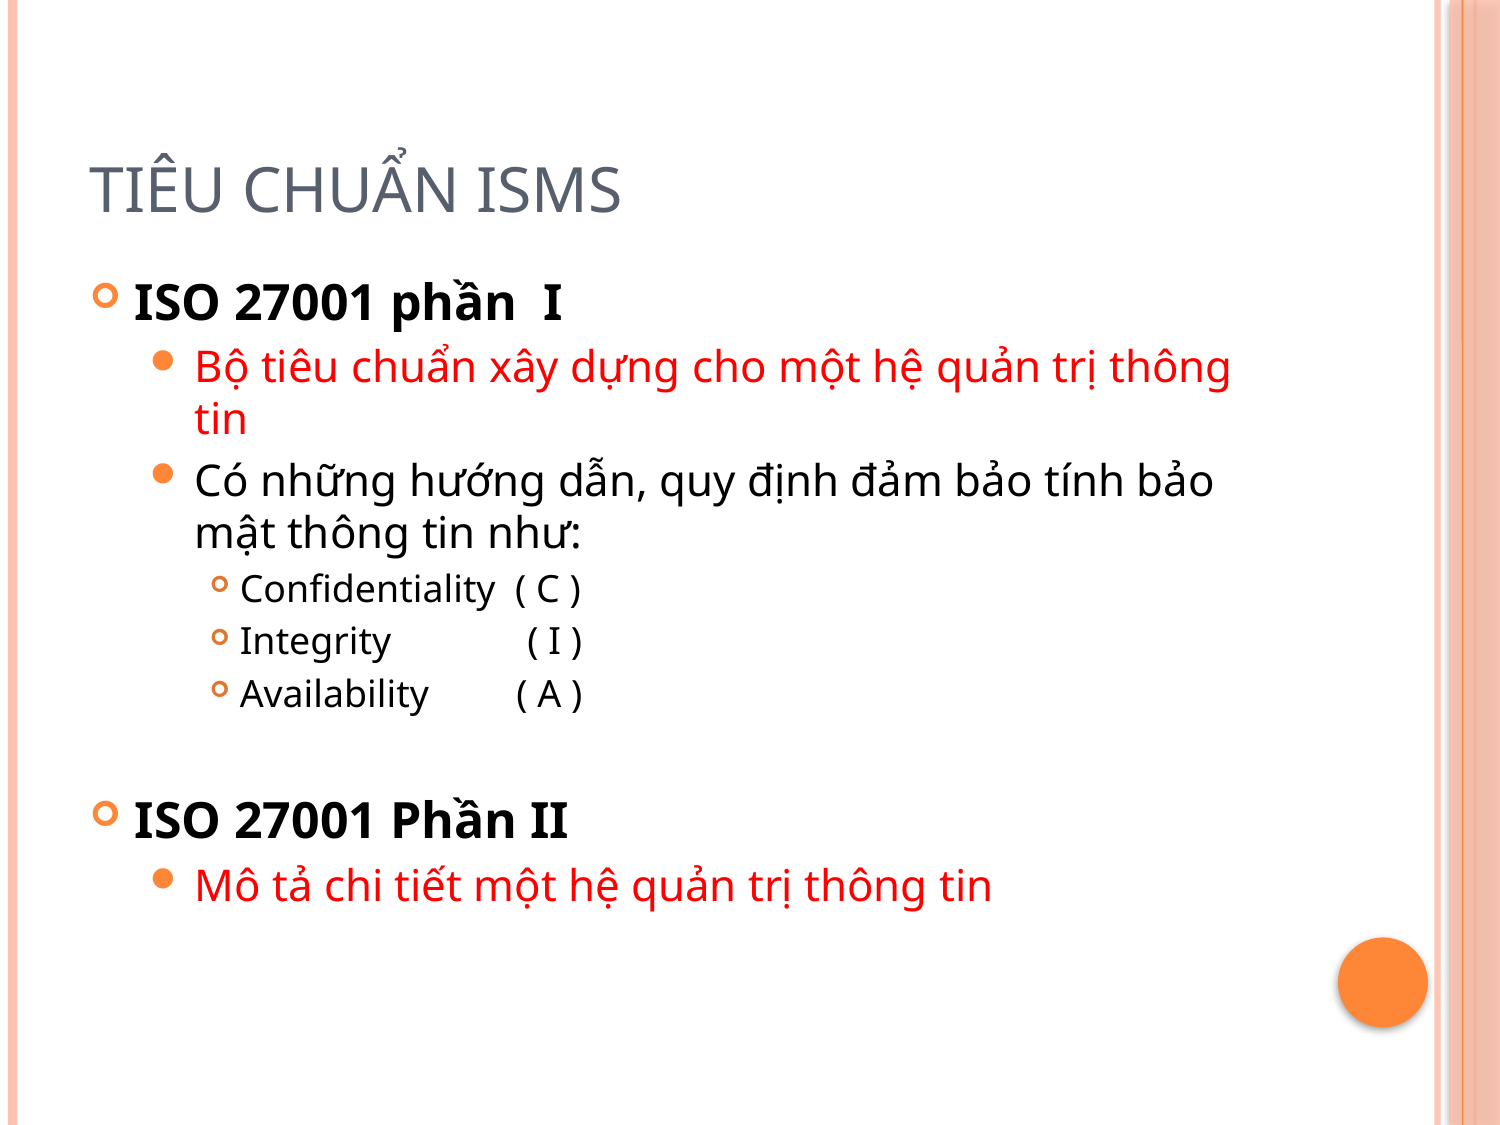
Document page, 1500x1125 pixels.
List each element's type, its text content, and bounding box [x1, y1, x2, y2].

list ISO 27001 phần I Bộ tiêu chuẩn xây dựng cho một hệ quản trị thông tin Có những hướng dẫn, quy định đảm bảo tính bảo mật thông tin như: Confidentiality ( C ) Integrity ( I ) Availability ( A ) ISO 27001 Phần II Mô tả chi tiết một hệ quản trị thông tin [75, 262, 1300, 1062]
title Tiêu chuẩn ISMS [75, 45, 1300, 233]
